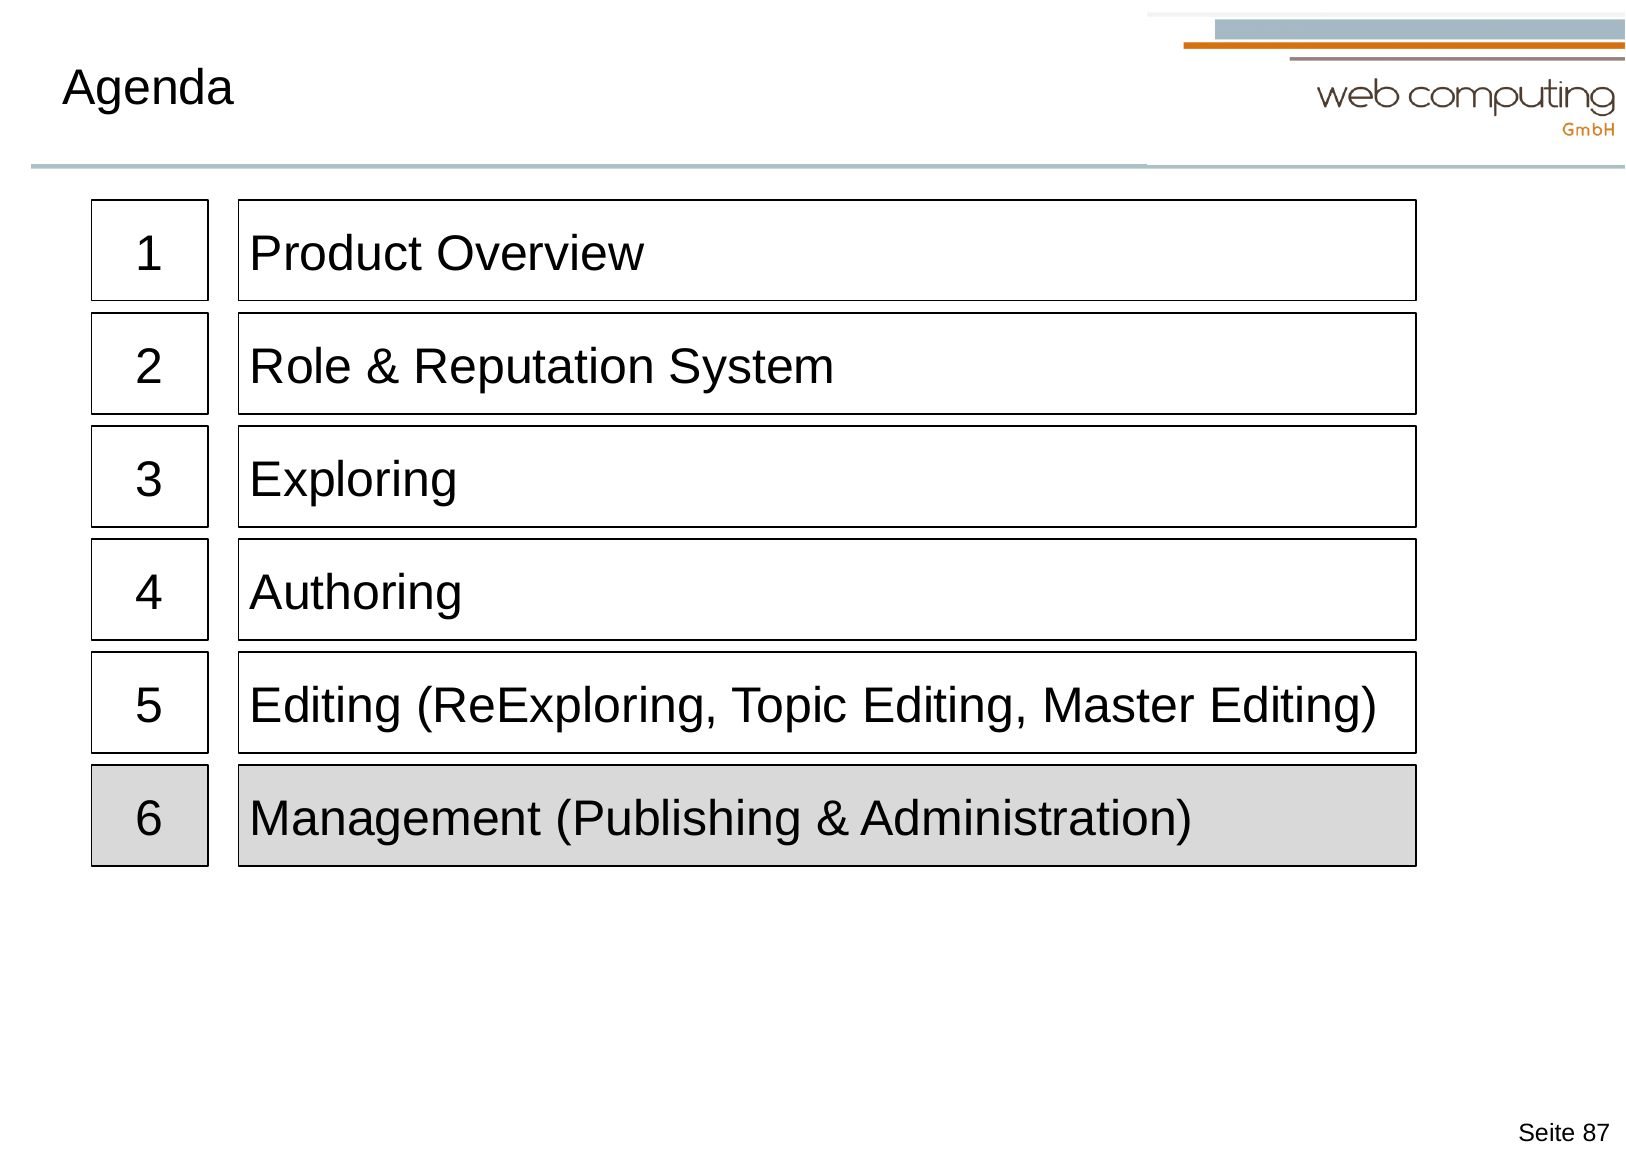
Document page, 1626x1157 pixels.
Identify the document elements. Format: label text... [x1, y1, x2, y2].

slide_number Seite 87 [1427, 1108, 1625, 1157]
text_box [91, 764, 1417, 867]
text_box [91, 651, 1417, 754]
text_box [91, 538, 1417, 641]
picture [1147, 5, 1625, 165]
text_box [91, 199, 1417, 301]
title Agenda [47, 26, 1148, 143]
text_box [91, 425, 1417, 528]
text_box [91, 312, 1417, 415]
